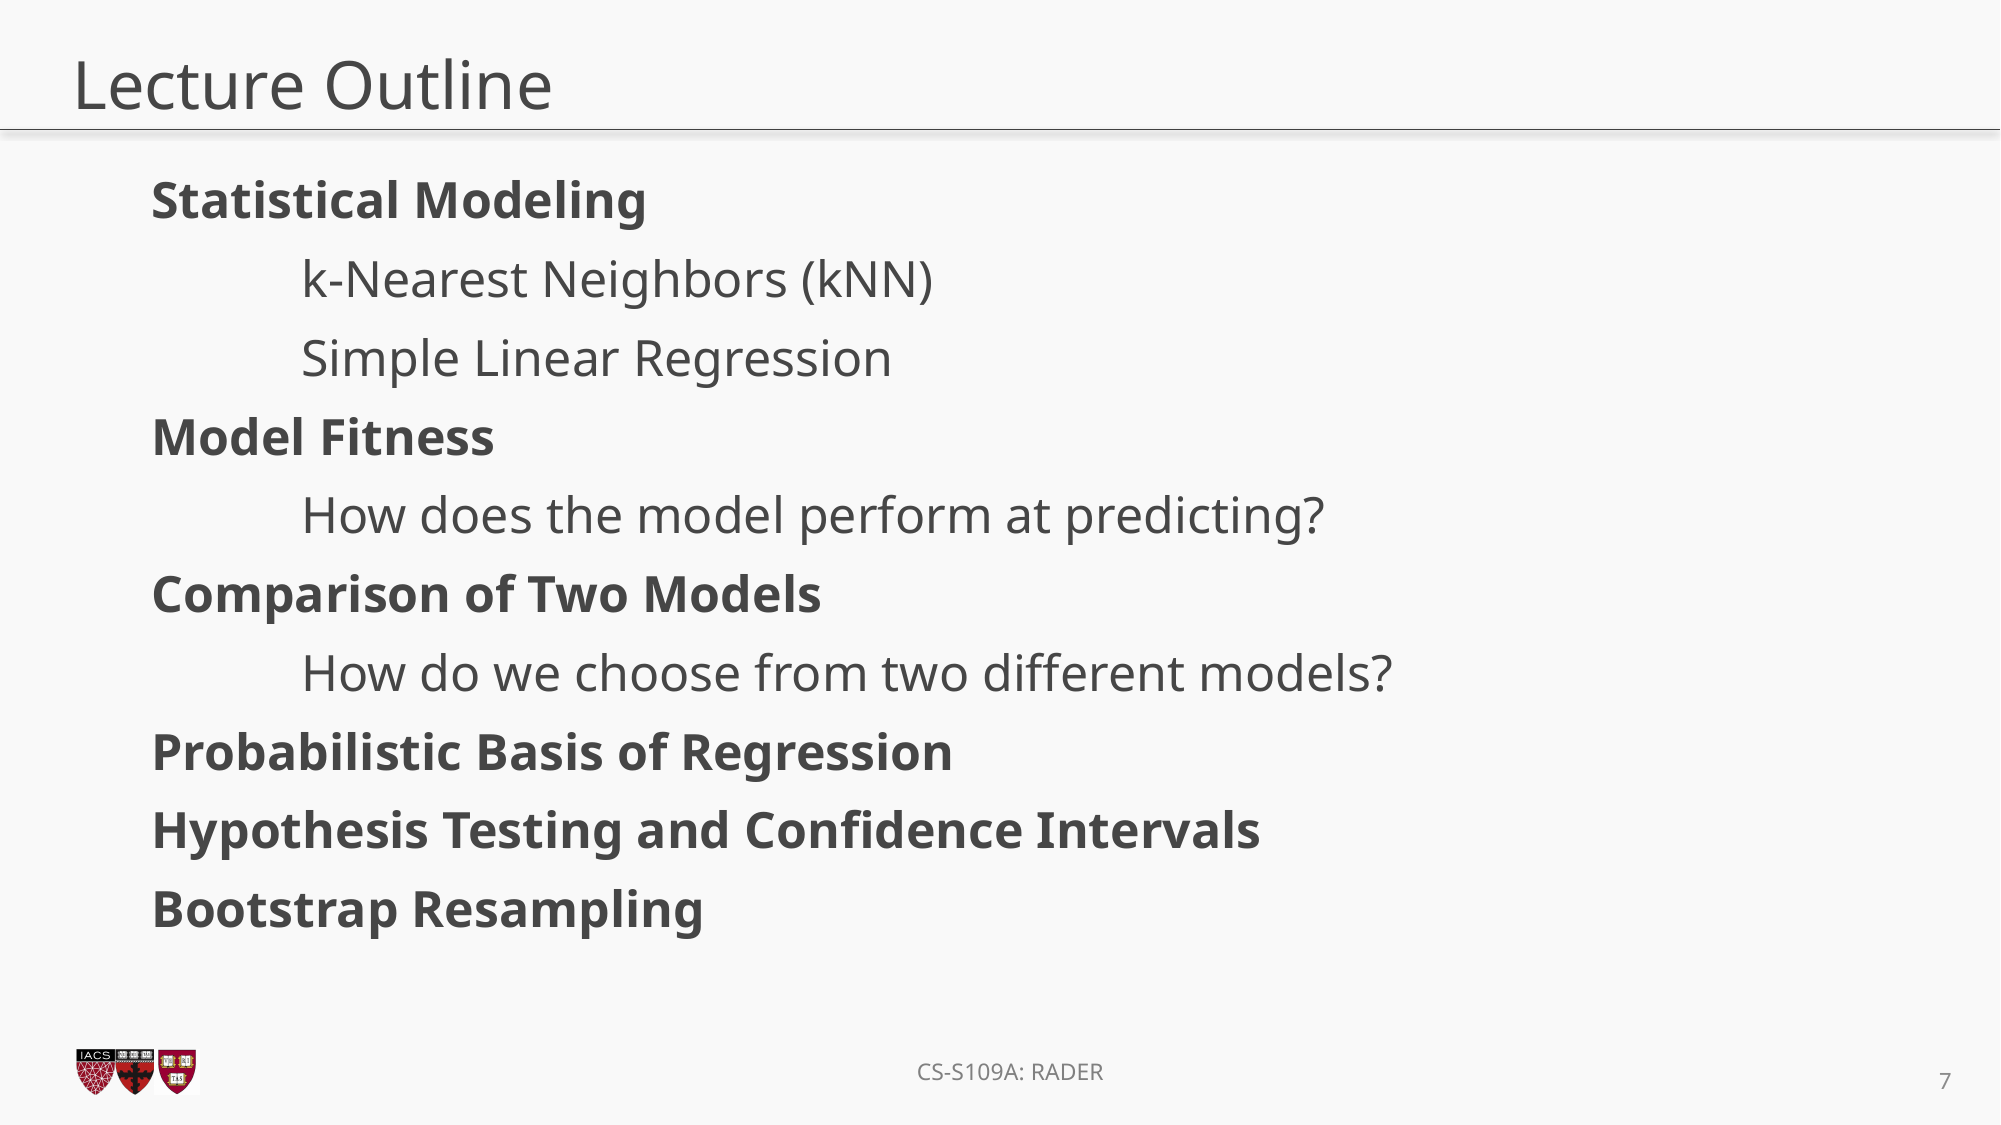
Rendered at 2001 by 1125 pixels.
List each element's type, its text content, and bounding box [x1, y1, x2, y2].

picture [75, 1049, 200, 1095]
title Lecture Outline [57, 35, 1943, 162]
list Statistical Modeling k-Nearest Neighbors (kNN) Simple Linear Regression Model Fitness How does the model perform at predicting? Comparison of Two Models How do we choose from two different models? Probabilistic Basis of Regression Hypothesis Testing and Confidence Intervals Bootstrap Resampling [136, 161, 1794, 990]
slide_number 7 [1500, 1050, 1967, 1110]
